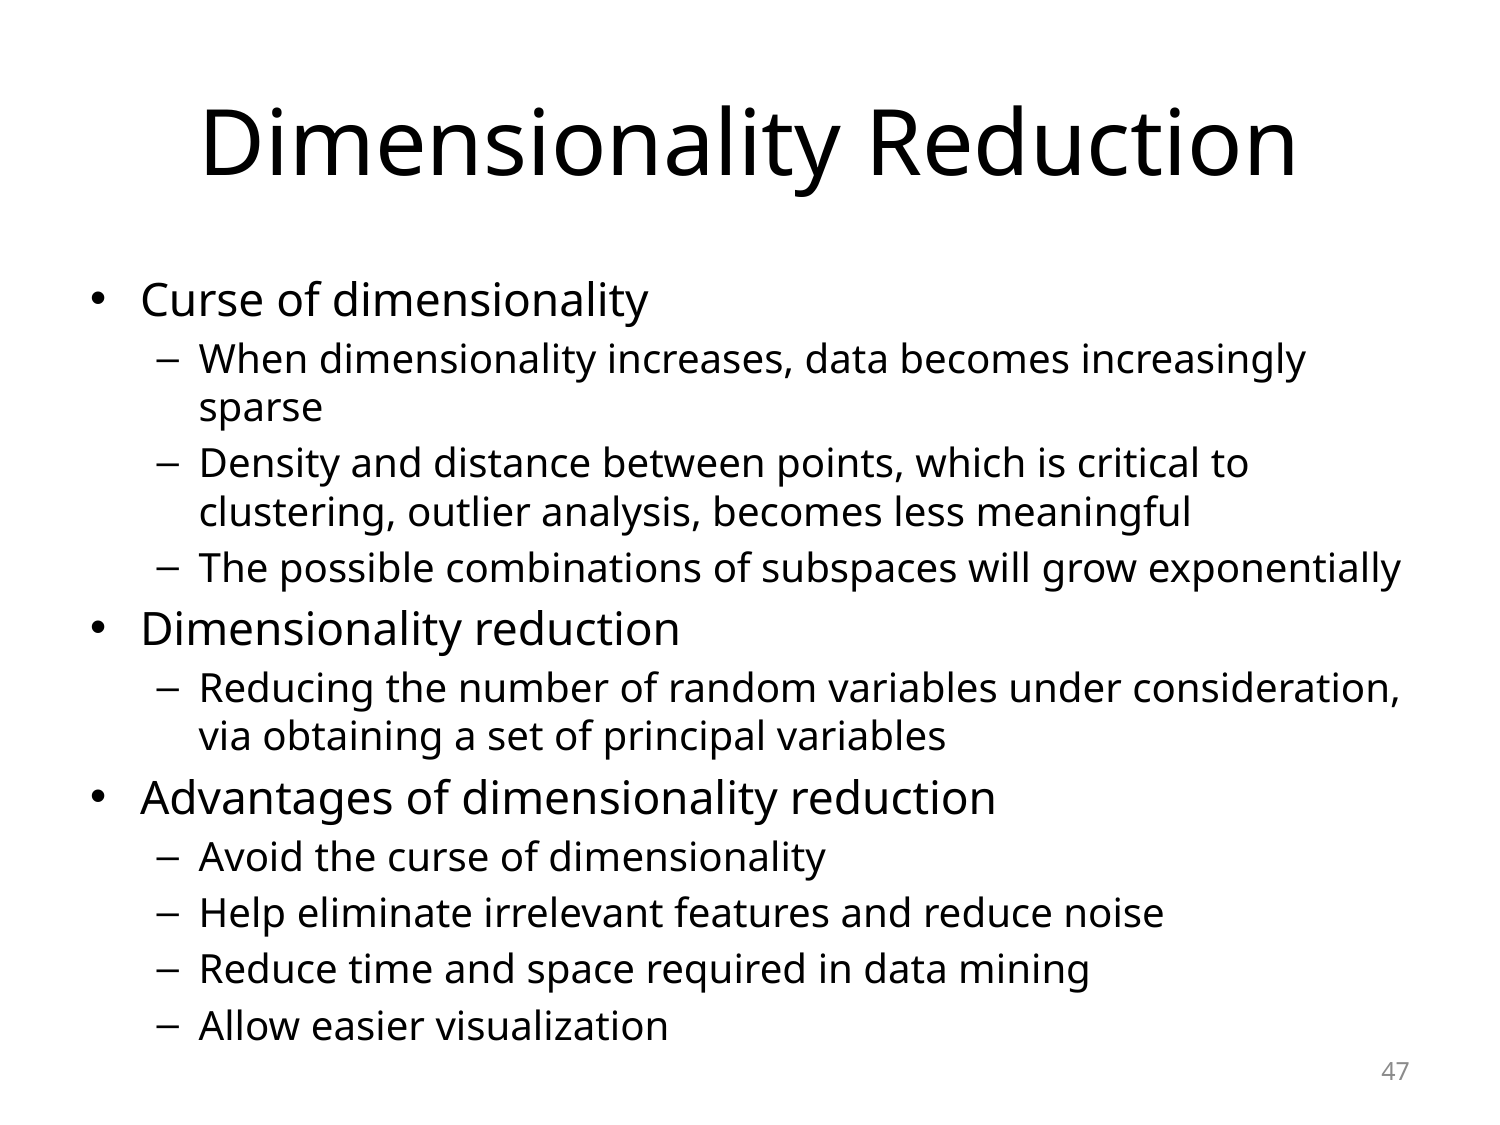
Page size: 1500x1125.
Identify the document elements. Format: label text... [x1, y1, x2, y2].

title Dimensionality Reduction [75, 45, 1425, 233]
slide_number 47 [1074, 1042, 1425, 1103]
list Curse of dimensionality When dimensionality increases, data becomes increasingly sparse Density and distance between points, which is critical to clustering, outlier analysis, becomes less meaningful The possible combinations of subspaces will grow exponentially Dimensionality reduction Reducing the number of random variables under consideration, via obtaining a set of principal variables Advantages of dimensionality reduction Avoid the curse of dimensionality Help eliminate irrelevant features and reduce noise Reduce time and space required in data mining Allow easier visualization [75, 262, 1425, 1103]
